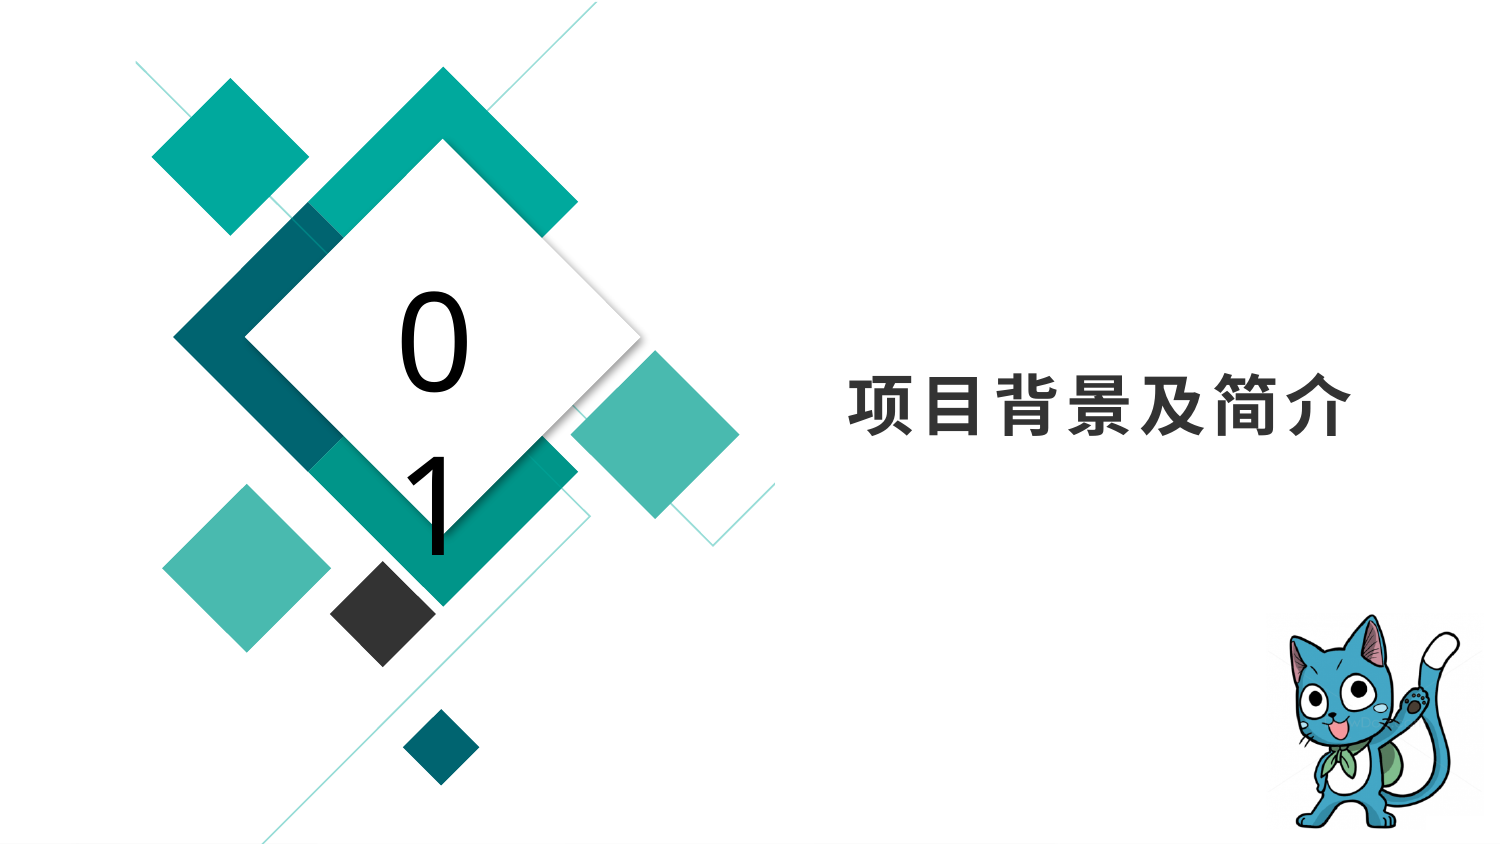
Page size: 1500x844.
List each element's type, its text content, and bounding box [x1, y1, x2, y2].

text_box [135, 1, 776, 844]
picture [1245, 607, 1491, 835]
text_box 项目背景及简介 [832, 355, 1500, 451]
